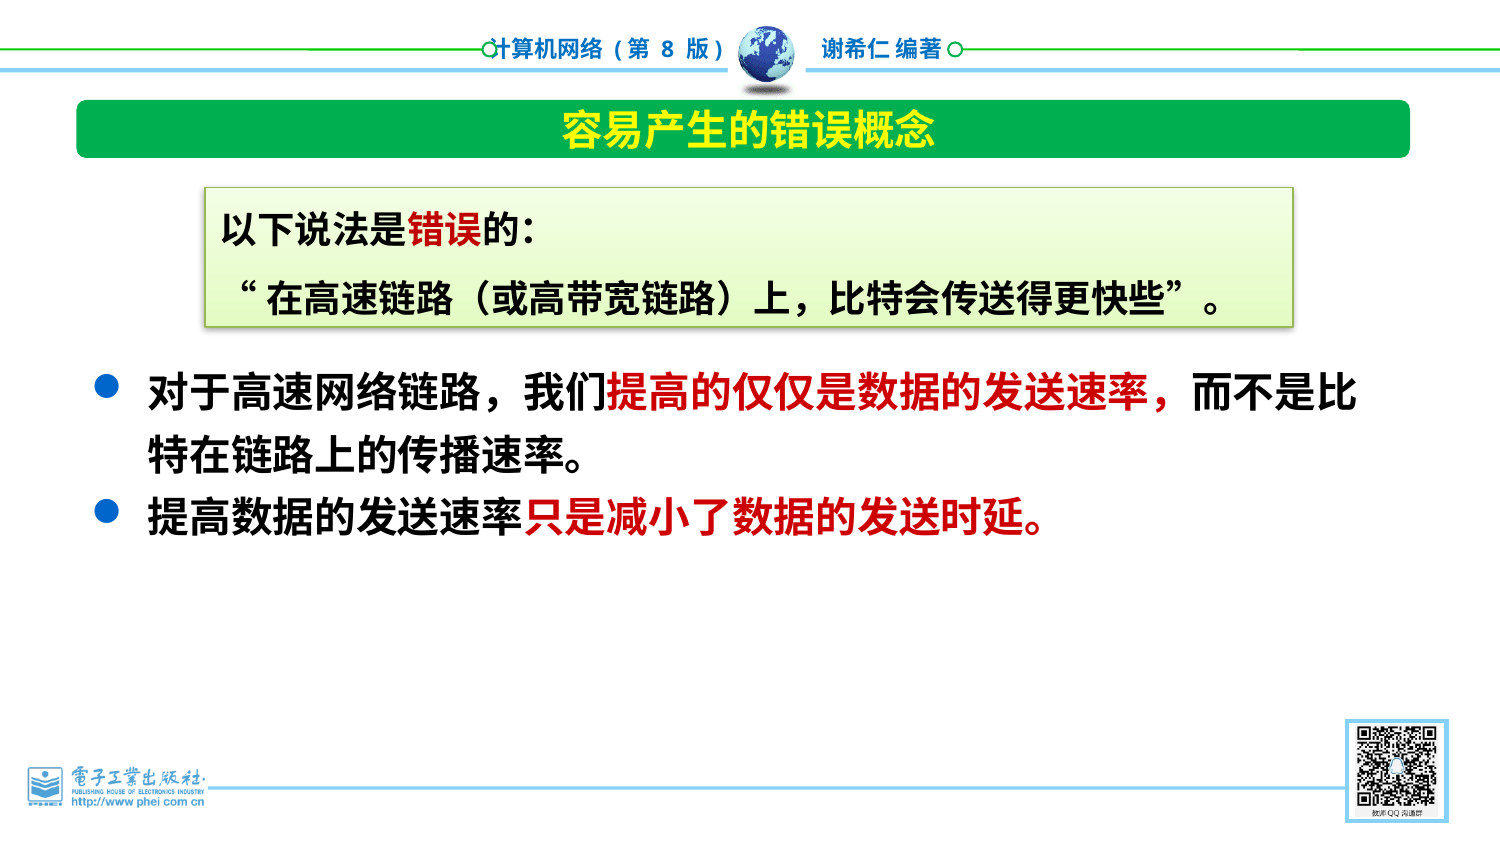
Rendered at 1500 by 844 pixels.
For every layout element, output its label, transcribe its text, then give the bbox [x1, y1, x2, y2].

picture [1355, 724, 1438, 817]
picture [736, 24, 796, 99]
text_box 以下说法是错误的： “在高速链路（或高带宽链路）上，比特会传送得更快些”。 [204, 187, 1294, 328]
list 容易产生的错误概念 [204, 99, 1293, 158]
list 对于高速网络链路，我们提高的仅仅是数据的发送速率，而不是比特在链路上的传播速率。 提高数据的发送速率只是减小了数据的发送时延。 [76, 159, 1410, 716]
picture [23, 764, 208, 809]
